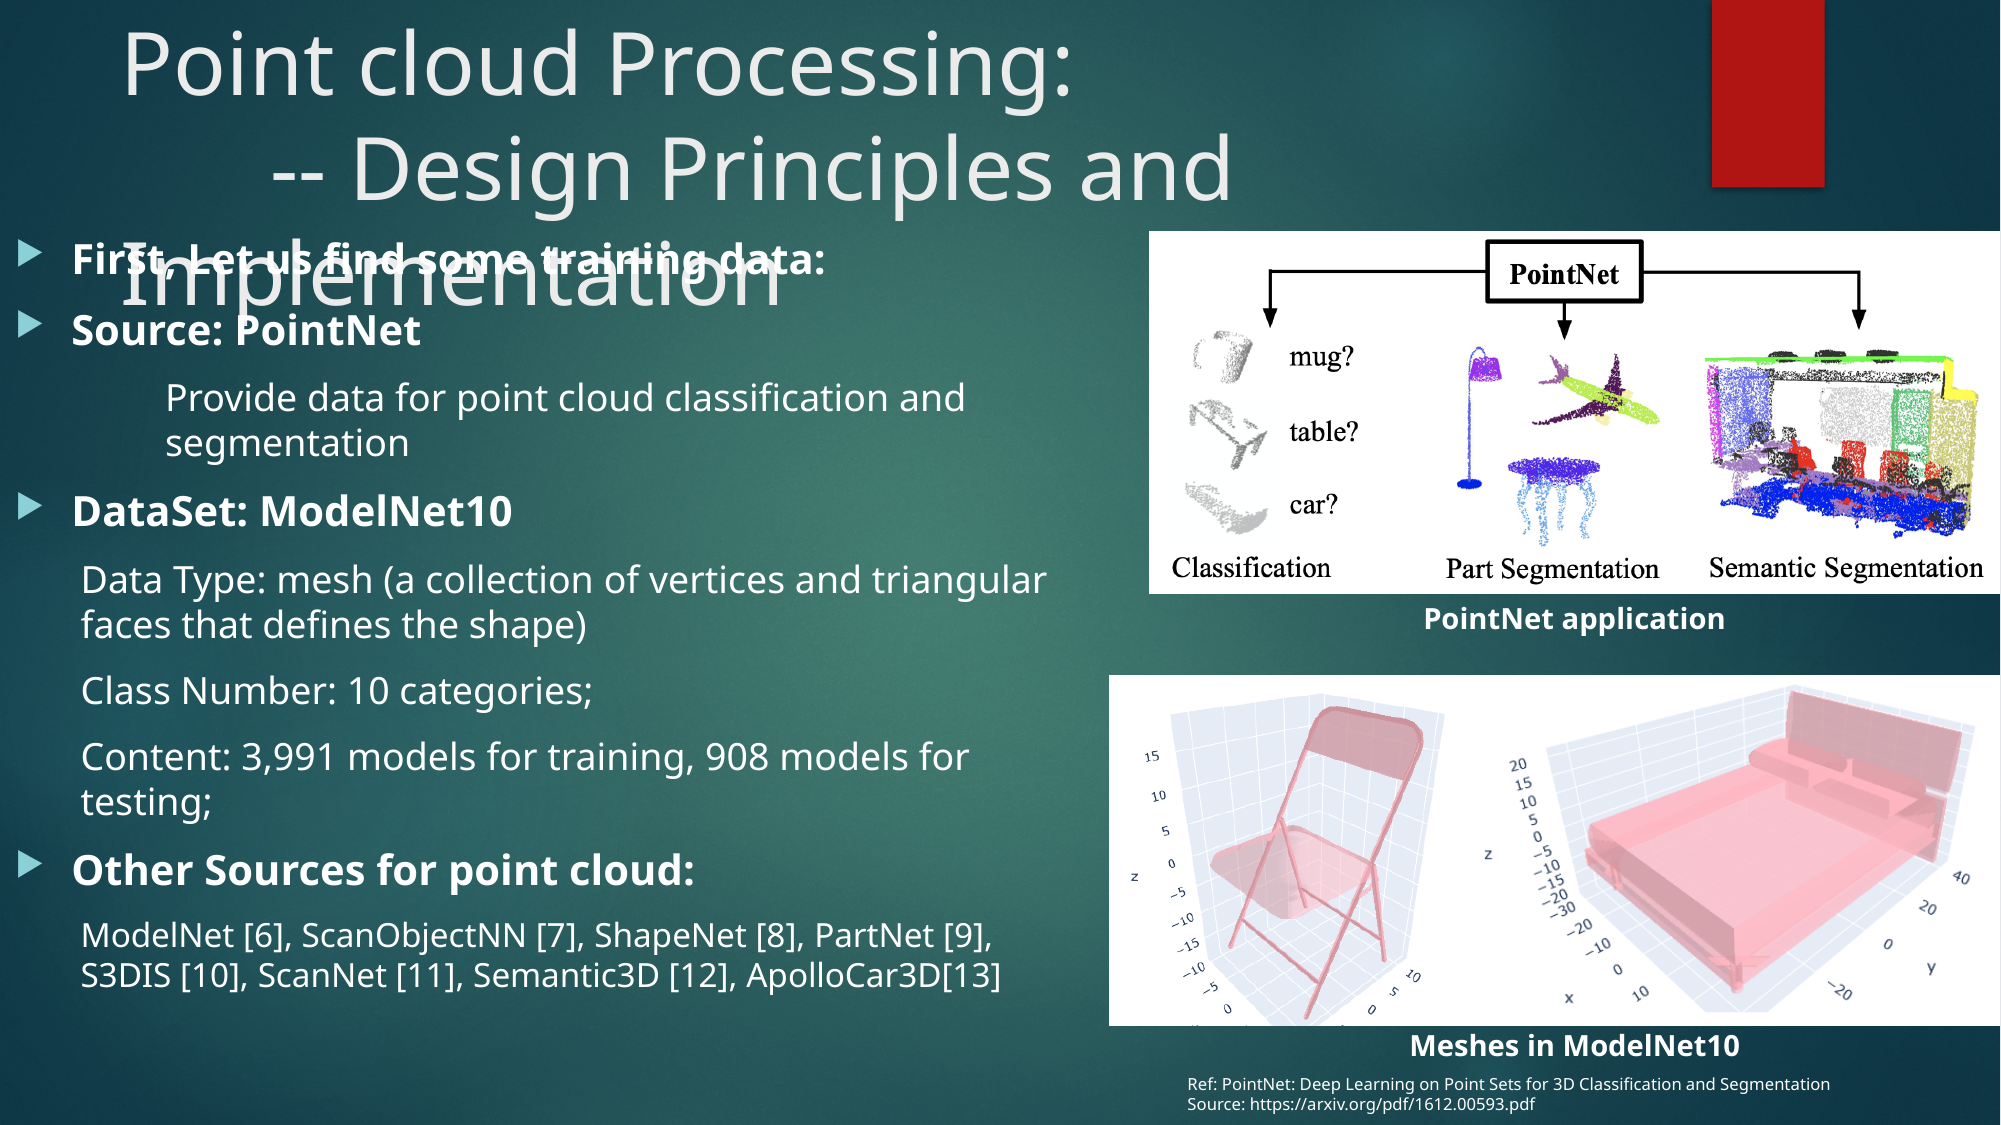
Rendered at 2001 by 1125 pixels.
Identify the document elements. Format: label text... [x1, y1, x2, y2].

picture [1149, 231, 2000, 594]
list First, Let us find some training data: Source: PointNet Provide data for point cloud classification and segmentation DataSet: ModelNet10 Data Type: mesh (a collection of vertices and triangular faces that defines the shape) Class Number: 10 categories; Content: 3,991 models for training, 908 models for testing; Other Sources for point cloud: ModelNet [6], ScanObjectNN [7], ShapeNet [8], PartNet [9], S3DIS [10], ScanNet [11], Semantic3D [12], ApolloCar3D[13] [0, 224, 1065, 1123]
picture [1108, 675, 2000, 1027]
text_box PointNet application [1408, 604, 1742, 643]
text_box Ref: PointNet: Deep Learning on Point Sets for 3D Classification and Segmentation Source: https://arxiv.org/pdf/1612.00593.pdf [1172, 1066, 1978, 1122]
text_box Meshes in ModelNet10 [1394, 1035, 1756, 1070]
title Point cloud Processing: -- Design Principles and Implementation [105, 0, 1892, 375]
